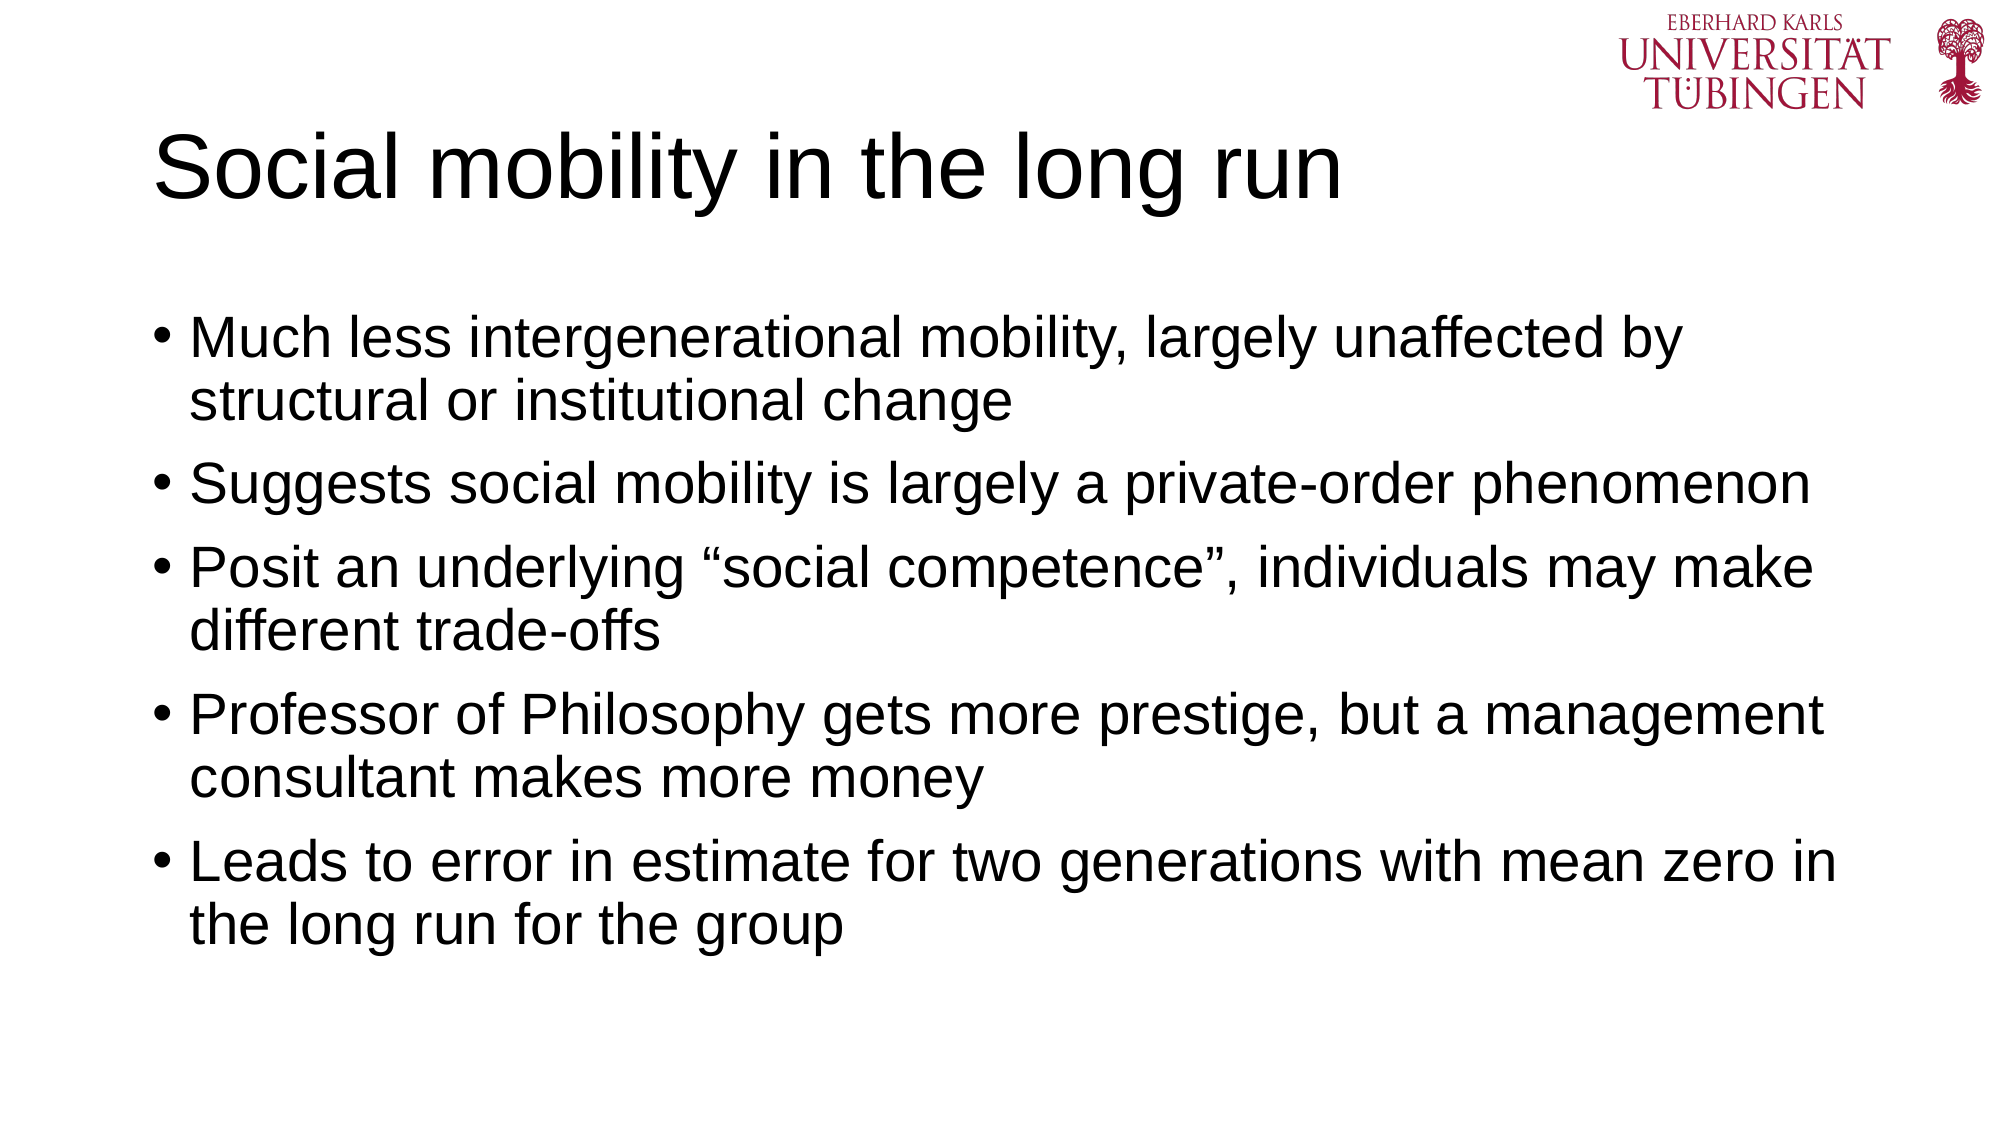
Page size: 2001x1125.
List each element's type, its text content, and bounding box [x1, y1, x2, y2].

picture [1611, 0, 1989, 121]
list Much less intergenerational mobility, largely unaffected by structural or institutional change Suggests social mobility is largely a private-order phenomenon Posit an underlying “social competence”, individuals may make different trade-offs Professor of Philosophy gets more prestige, but a management consultant makes more money Leads to error in estimate for two generations with mean zero in the long run for the group [137, 299, 1863, 1014]
title Social mobility in the long run [137, 59, 1863, 278]
